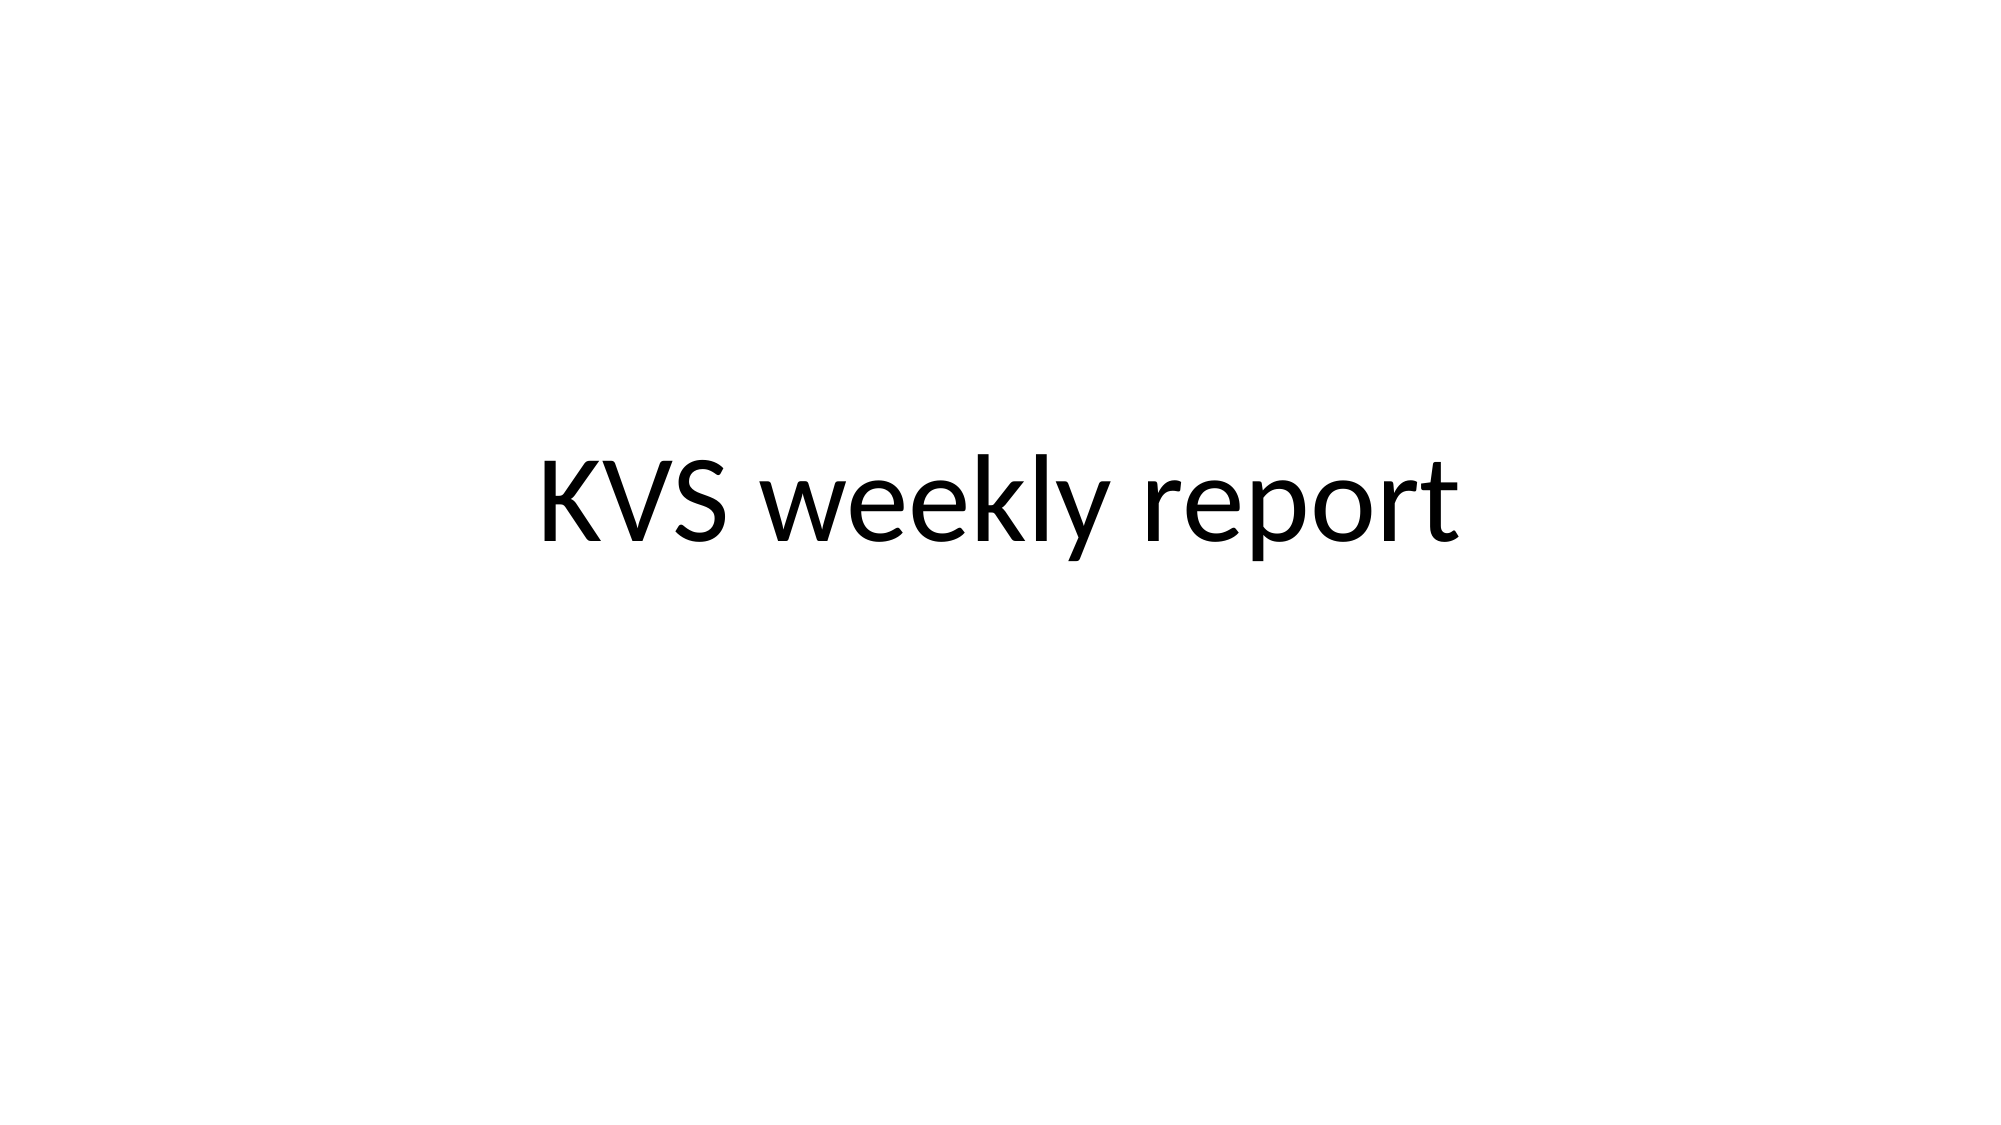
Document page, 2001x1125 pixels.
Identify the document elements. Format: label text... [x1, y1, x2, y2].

title KVS weekly report [249, 184, 1750, 576]
